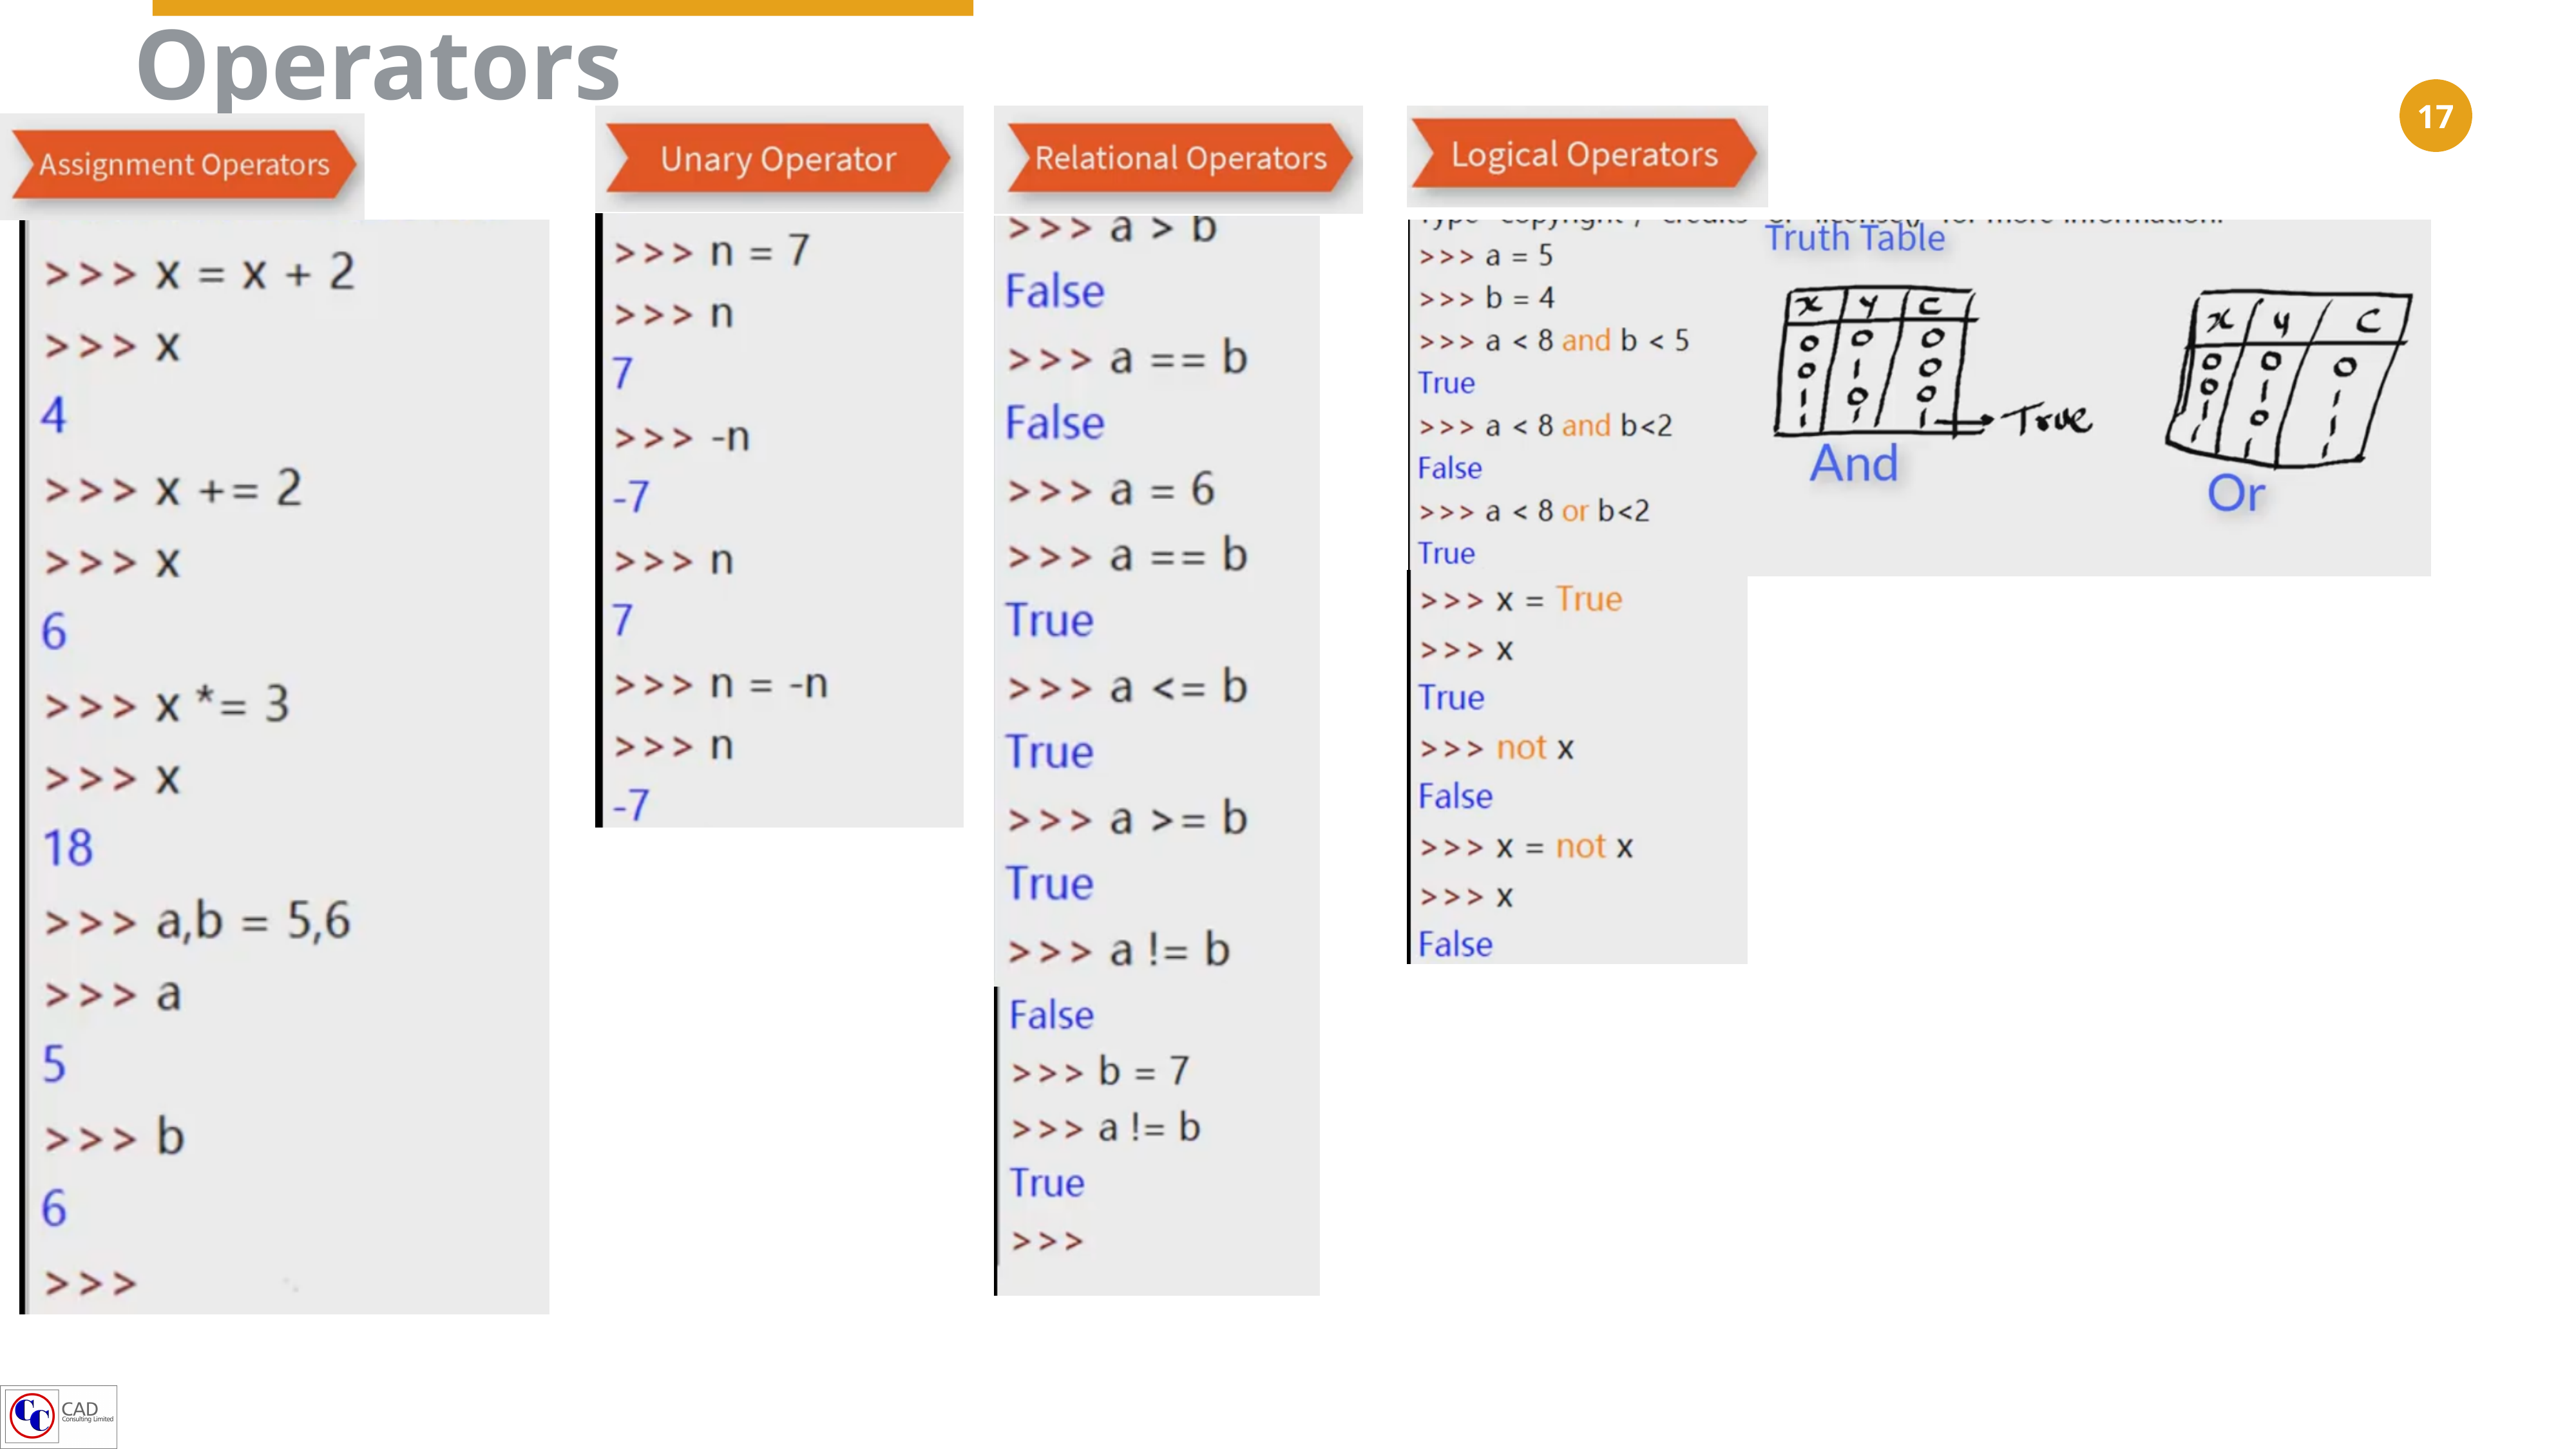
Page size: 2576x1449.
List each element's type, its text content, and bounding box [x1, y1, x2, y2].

picture [595, 106, 964, 212]
picture [595, 213, 964, 828]
picture [0, 113, 549, 1314]
text_box Operators [124, 0, 633, 124]
picture [0, 1385, 117, 1449]
picture [1407, 106, 1768, 207]
picture [1407, 220, 2431, 964]
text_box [994, 106, 1363, 1296]
